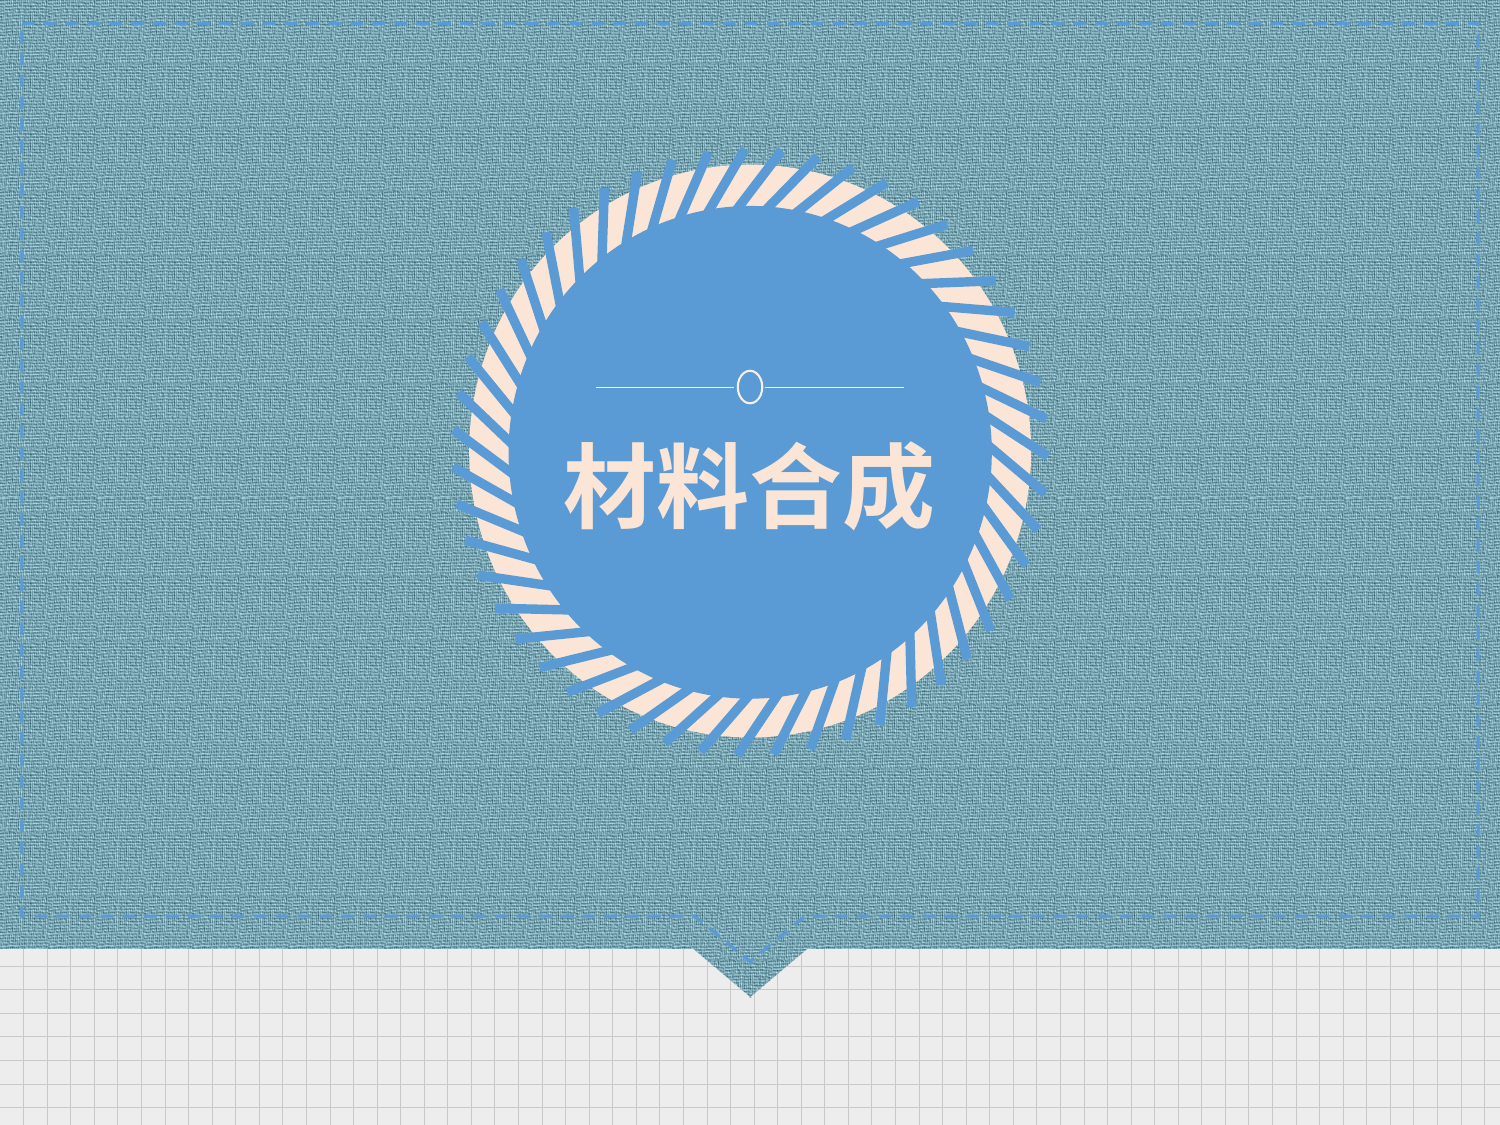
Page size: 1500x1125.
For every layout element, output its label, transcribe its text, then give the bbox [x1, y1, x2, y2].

list 材料合成 [539, 433, 960, 552]
picture [0, 0, 1500, 998]
